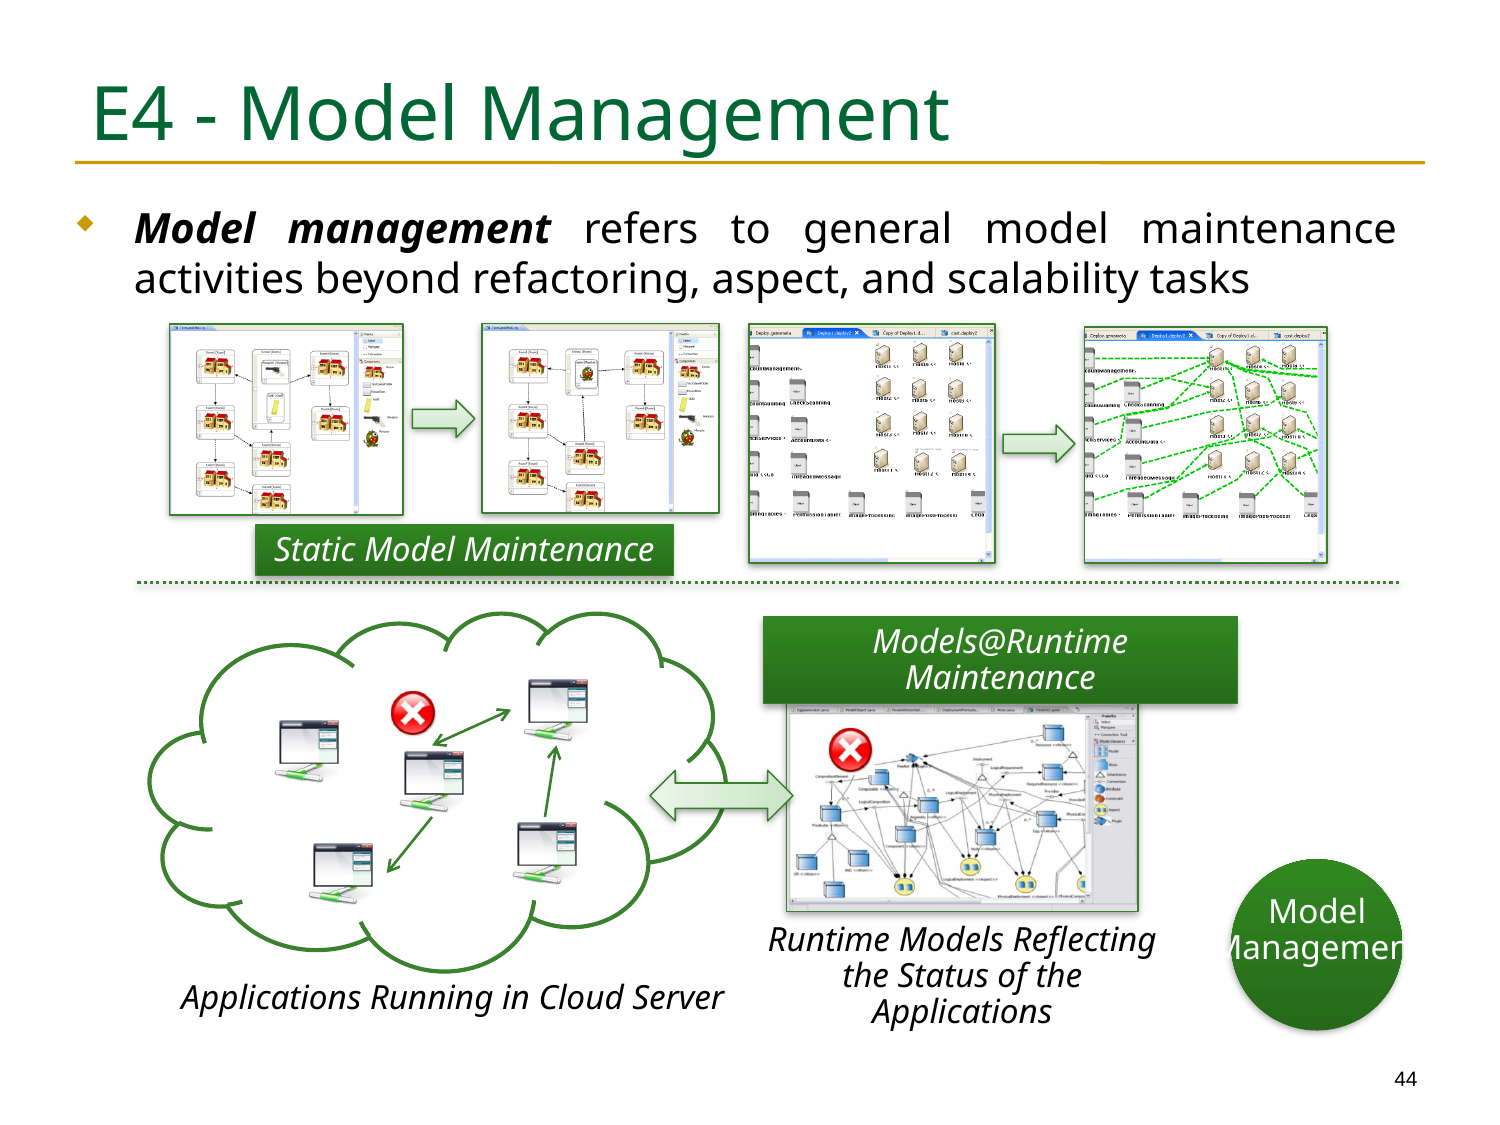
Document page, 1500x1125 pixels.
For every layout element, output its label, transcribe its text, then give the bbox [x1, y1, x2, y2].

list Model management refers to general model maintenance activities beyond refactoring, aspect, and scalability tasks [62, 194, 1413, 988]
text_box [1239, 859, 1430, 1031]
slide_number 44 [1379, 1048, 1442, 1099]
title E4 - Model Management [74, 32, 1426, 163]
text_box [170, 324, 1327, 577]
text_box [149, 612, 1238, 1026]
